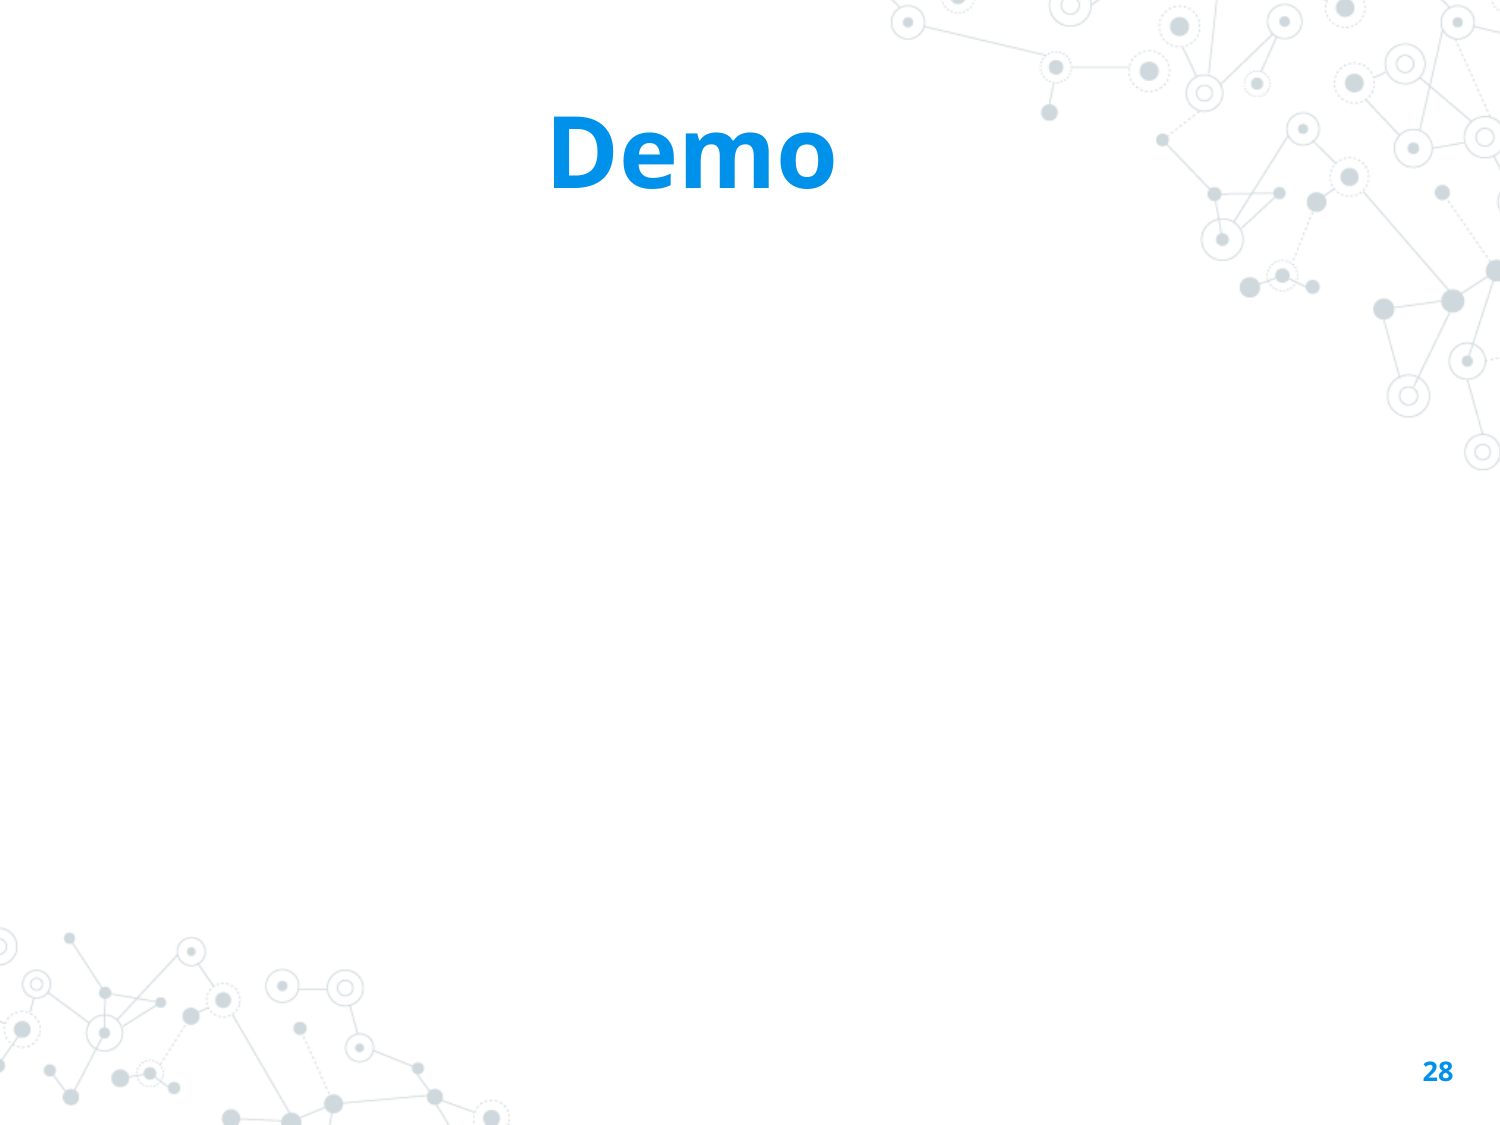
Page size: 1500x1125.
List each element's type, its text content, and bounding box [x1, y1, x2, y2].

slide_number 28 [1378, 1038, 1469, 1125]
text_box Demo [530, 80, 854, 216]
picture [0, 0, 1500, 1125]
